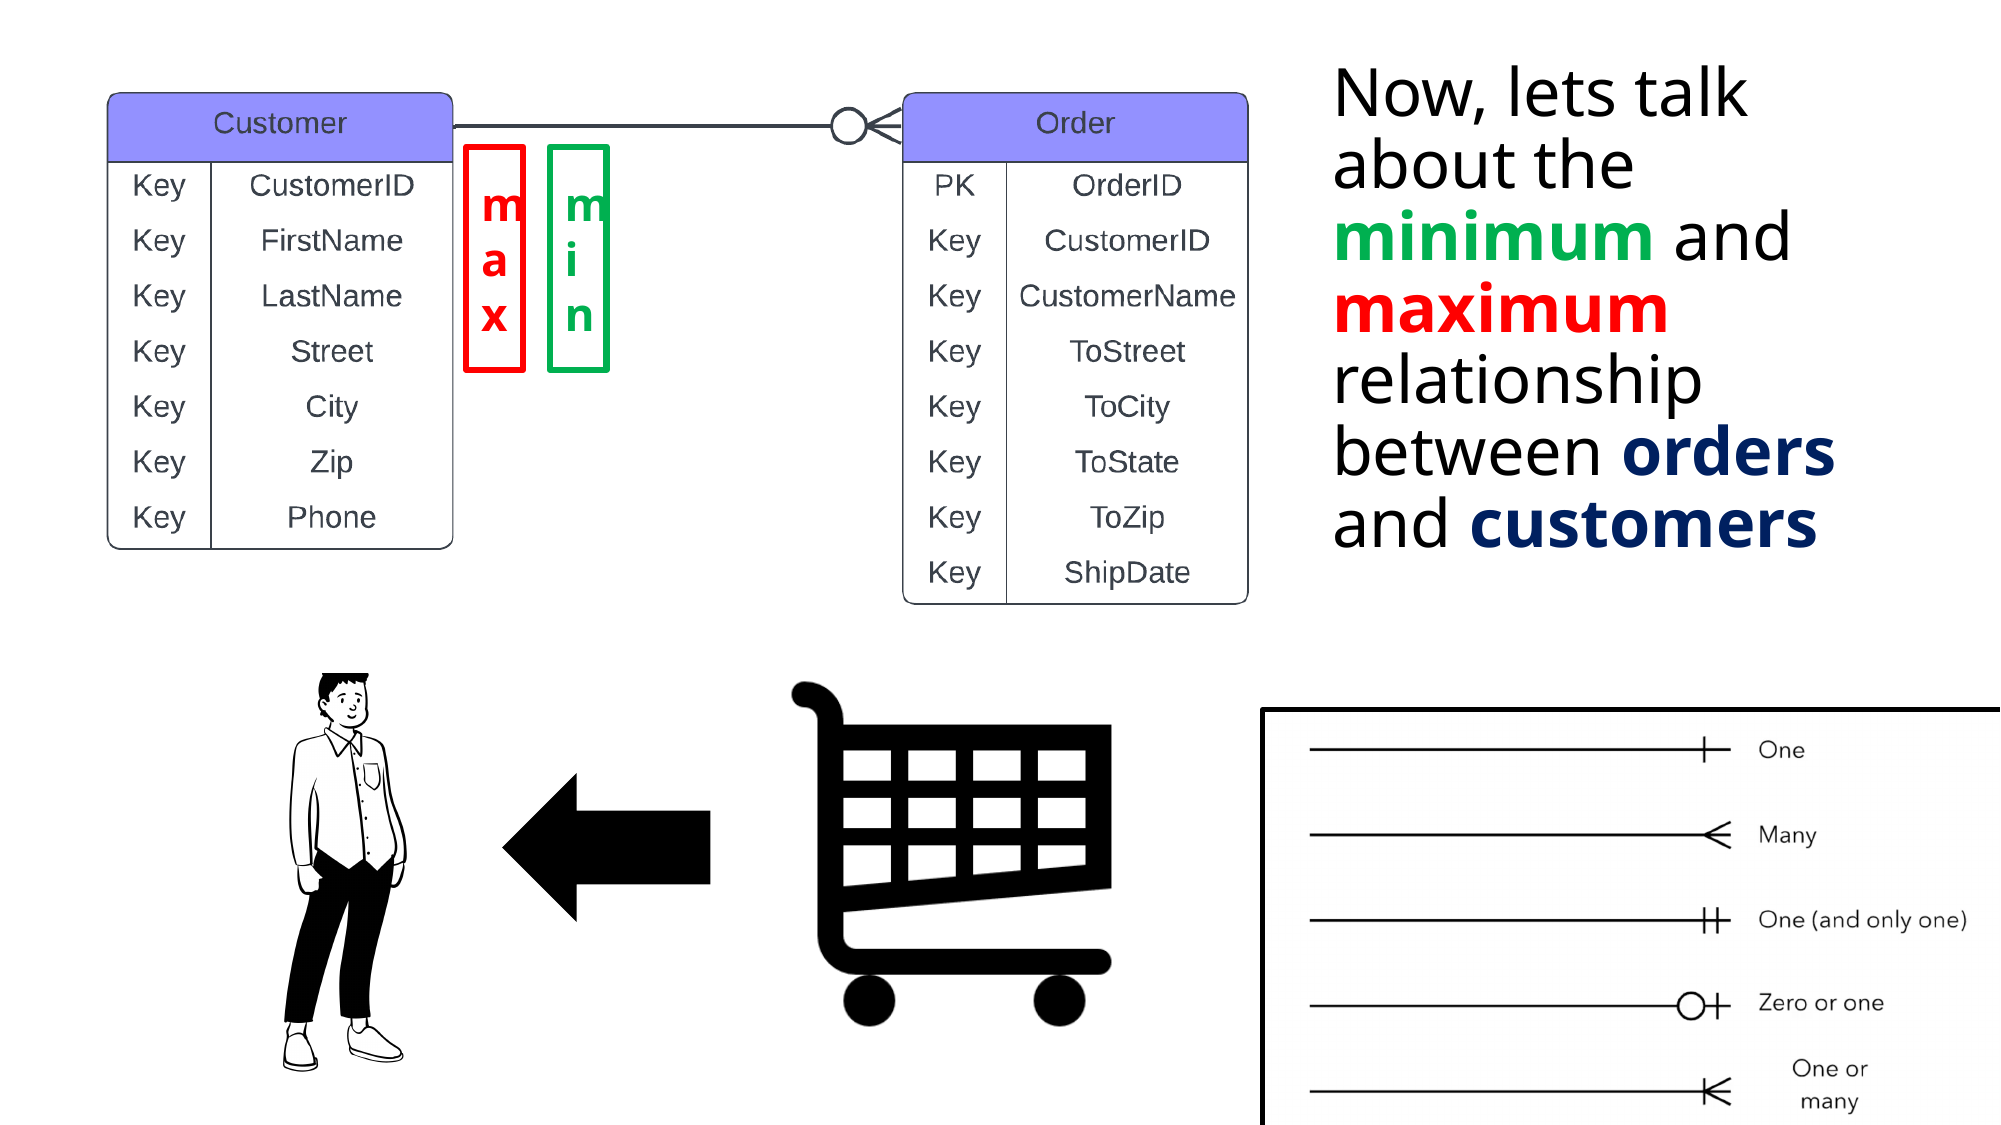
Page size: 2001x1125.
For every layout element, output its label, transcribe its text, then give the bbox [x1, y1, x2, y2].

picture [38, 22, 1318, 1076]
text_box Now, lets talk about the minimum and maximum relationship between orders and customers [1318, 51, 1948, 653]
picture [1264, 711, 2000, 1125]
text_box [502, 773, 711, 923]
